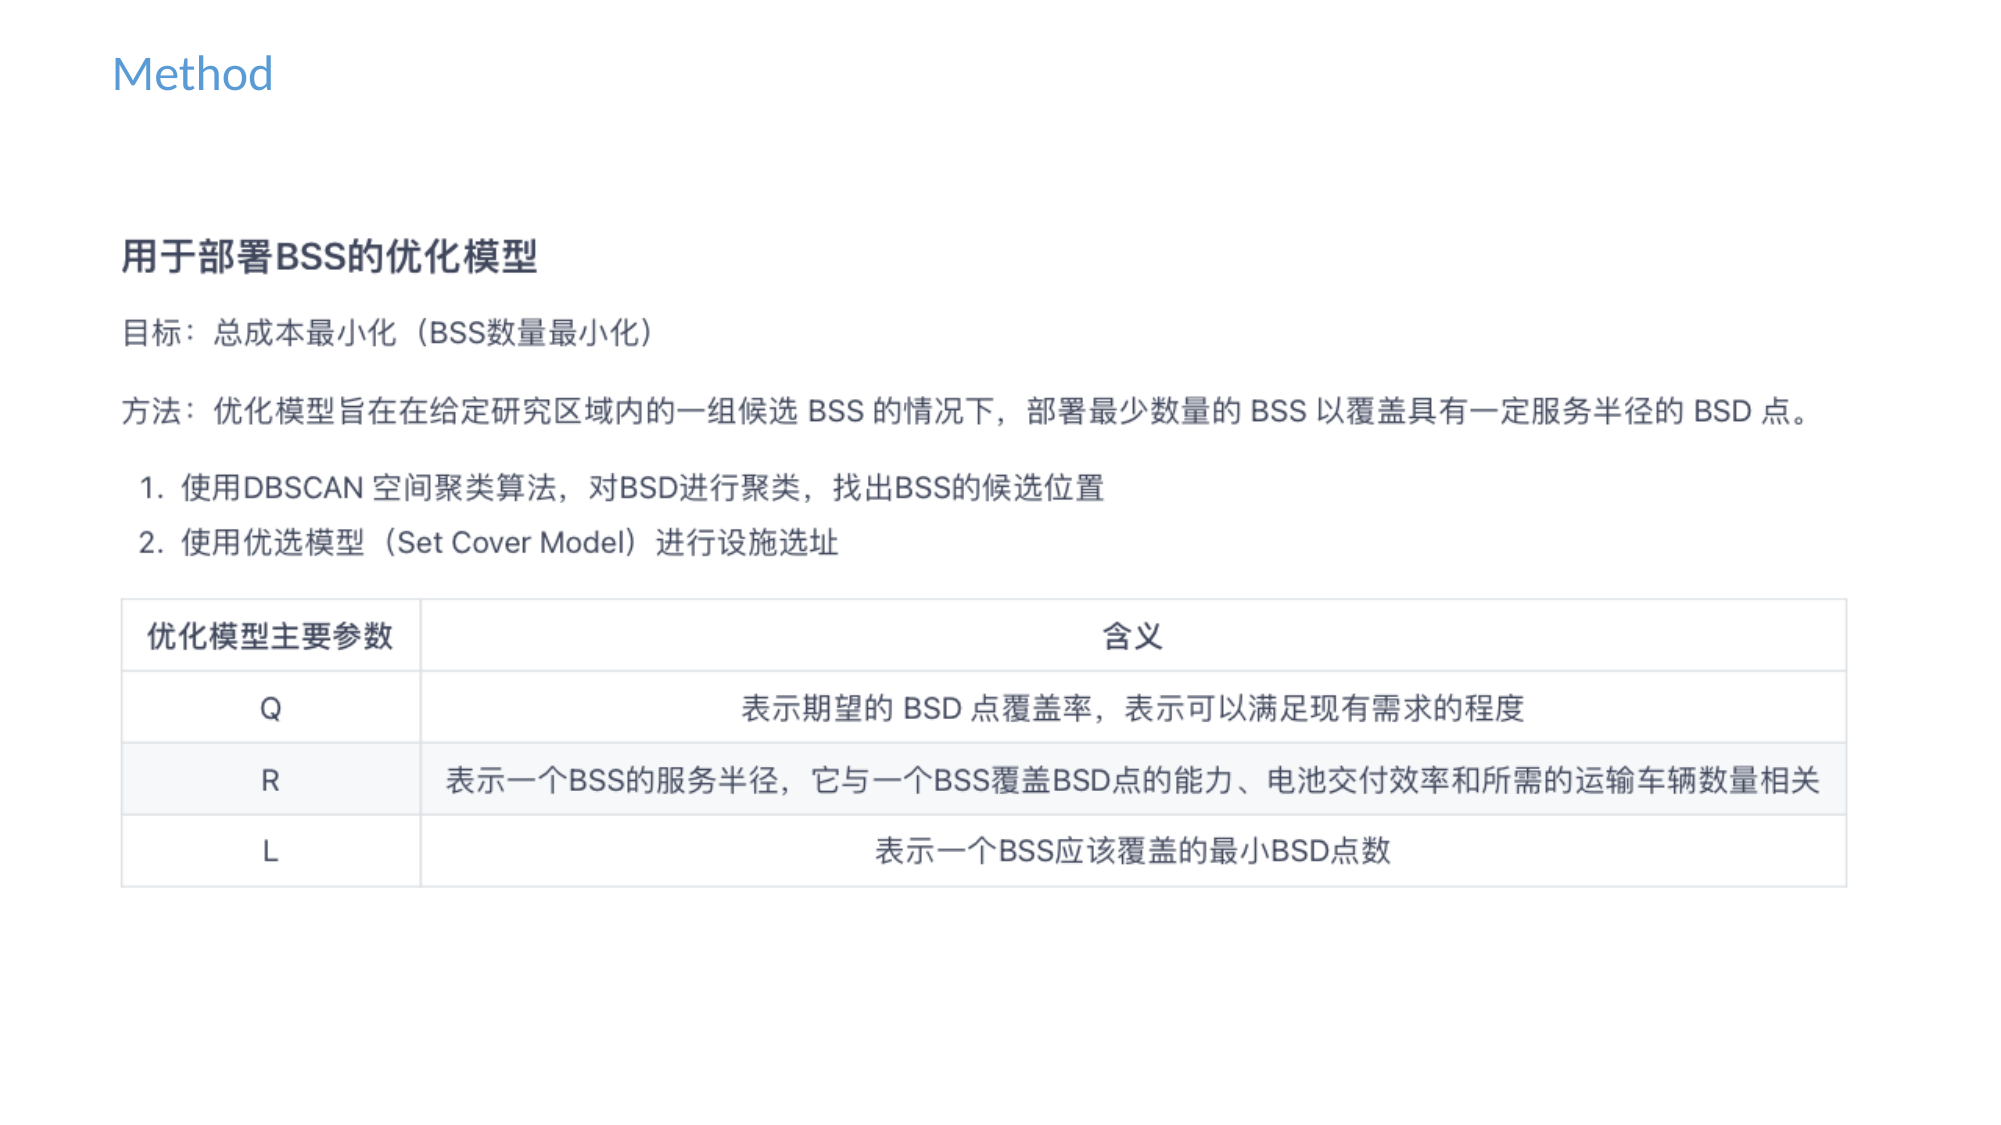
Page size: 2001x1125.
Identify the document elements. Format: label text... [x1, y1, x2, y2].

text_box Method [96, 33, 342, 109]
picture [96, 201, 1904, 924]
